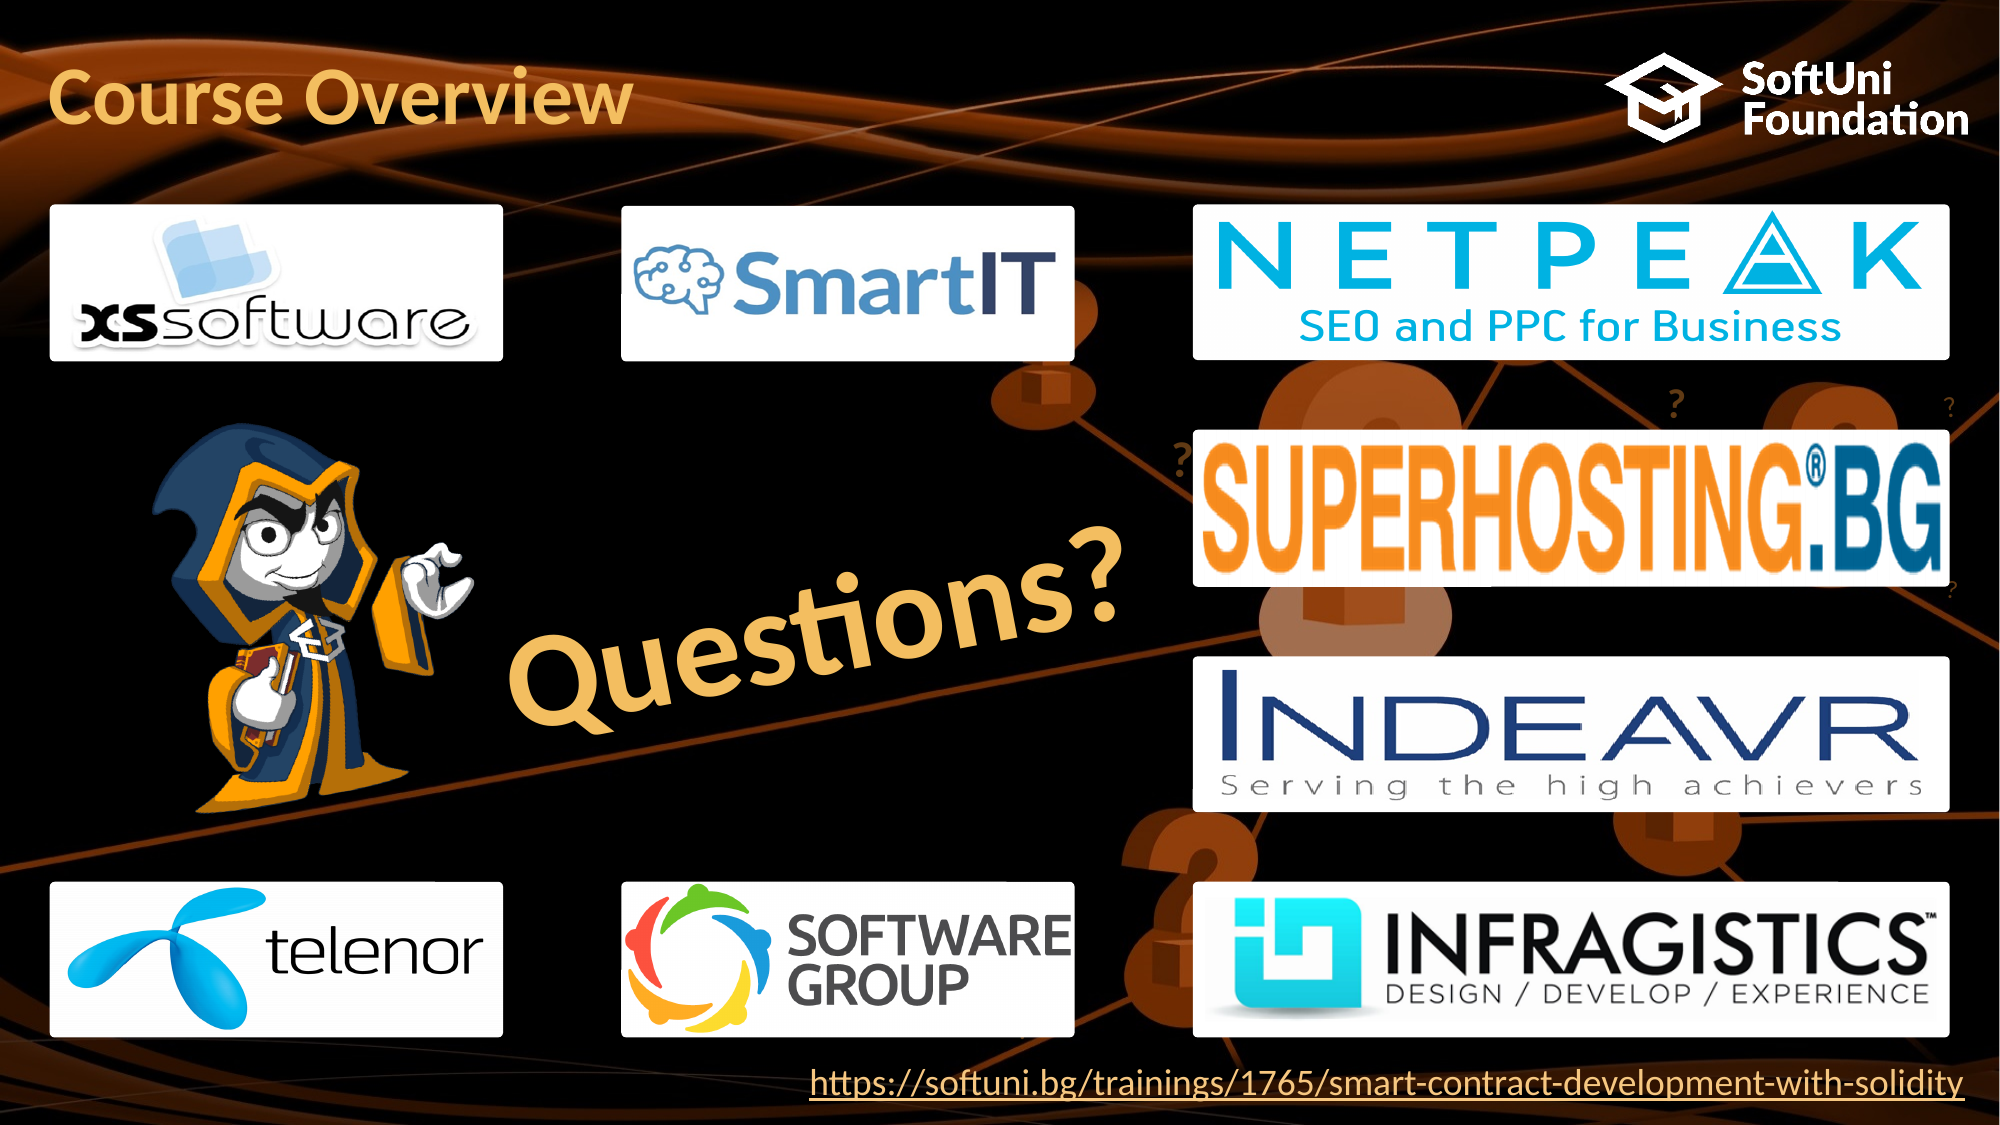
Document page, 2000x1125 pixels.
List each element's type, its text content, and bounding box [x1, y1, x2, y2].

list https://softuni.bg/trainings/1765/smart-contract-development-with-solidity [250, 1050, 1971, 1108]
title Course Overview [30, 6, 1602, 189]
picture [0, 0, 2000, 1125]
